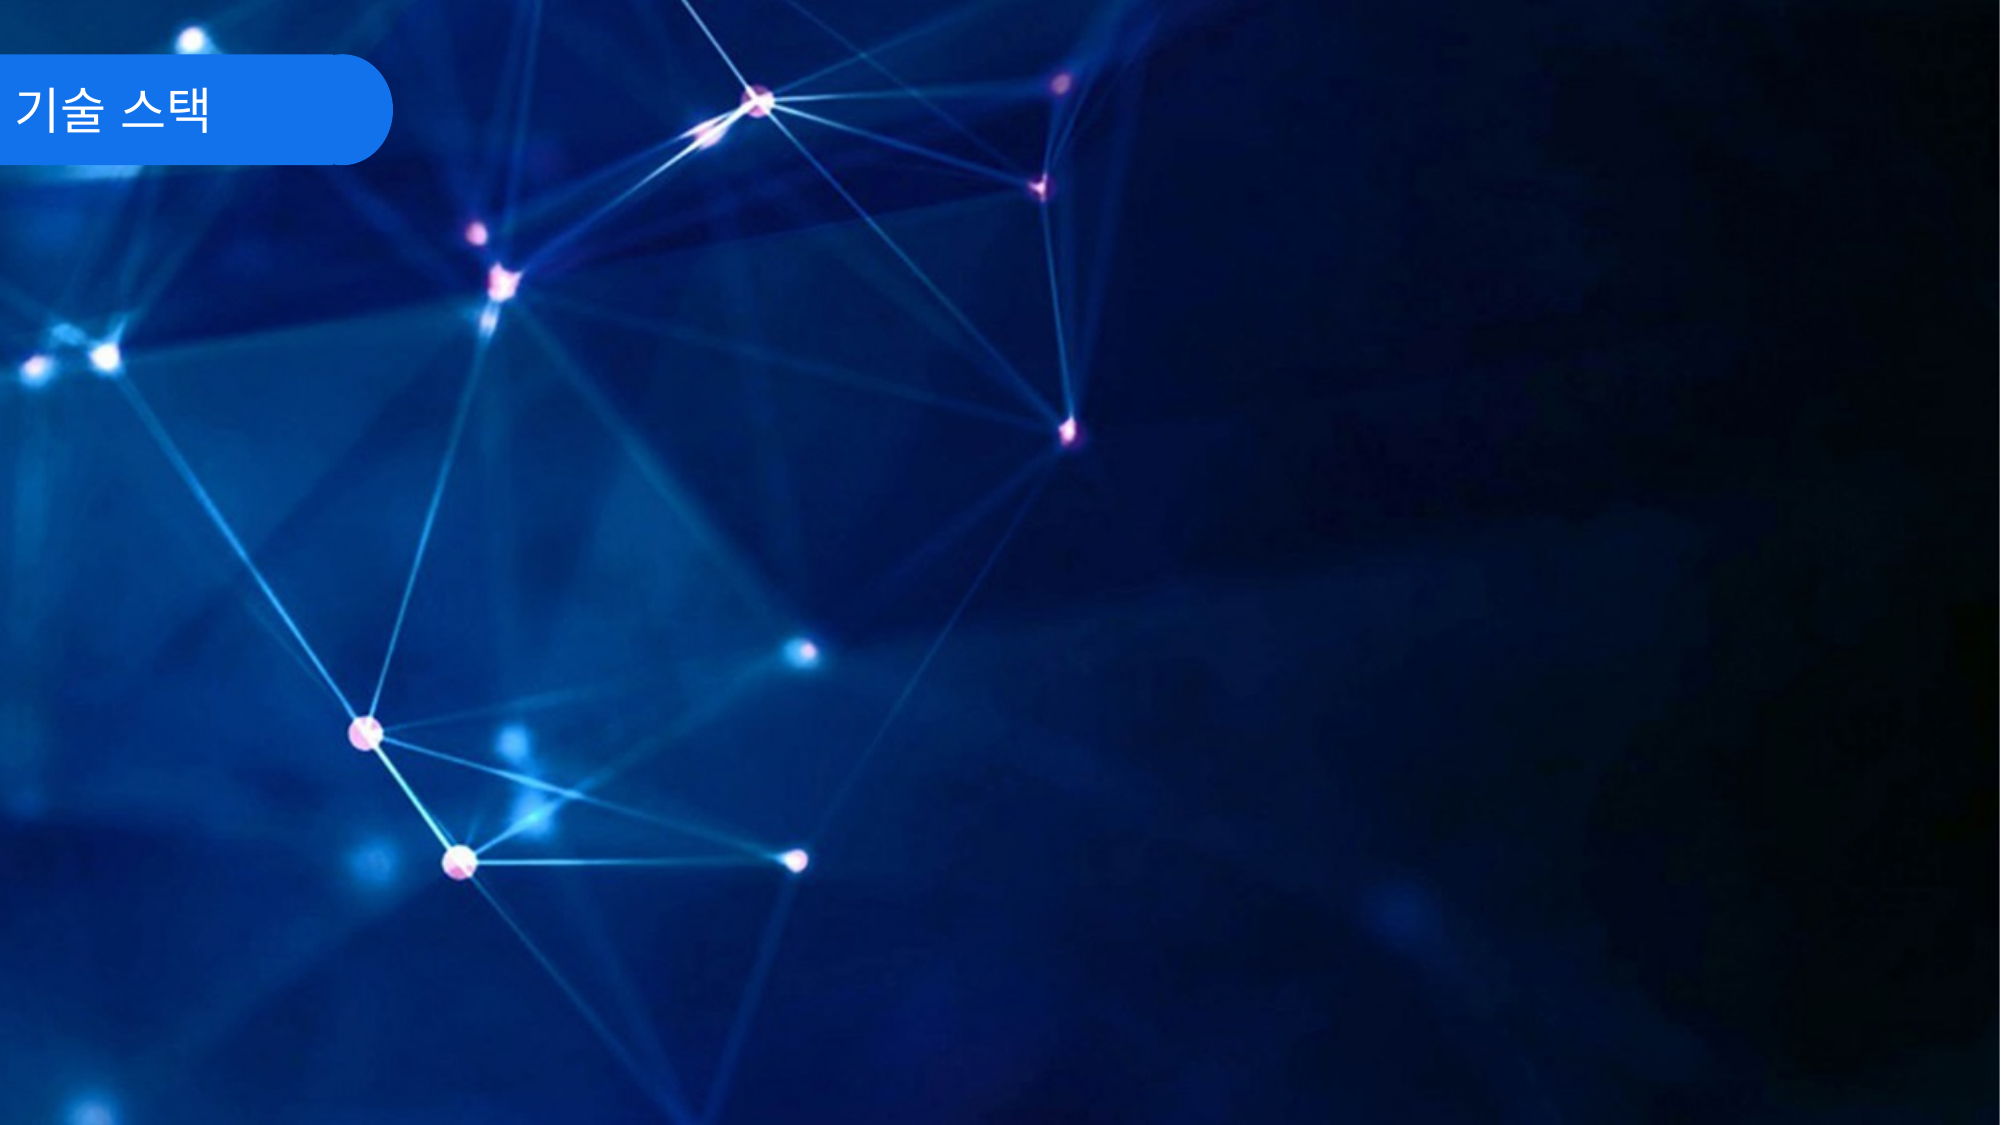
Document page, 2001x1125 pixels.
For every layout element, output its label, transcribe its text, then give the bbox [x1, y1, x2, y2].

text_box 기술 스택 [0, 72, 393, 147]
picture [0, 0, 2000, 1125]
